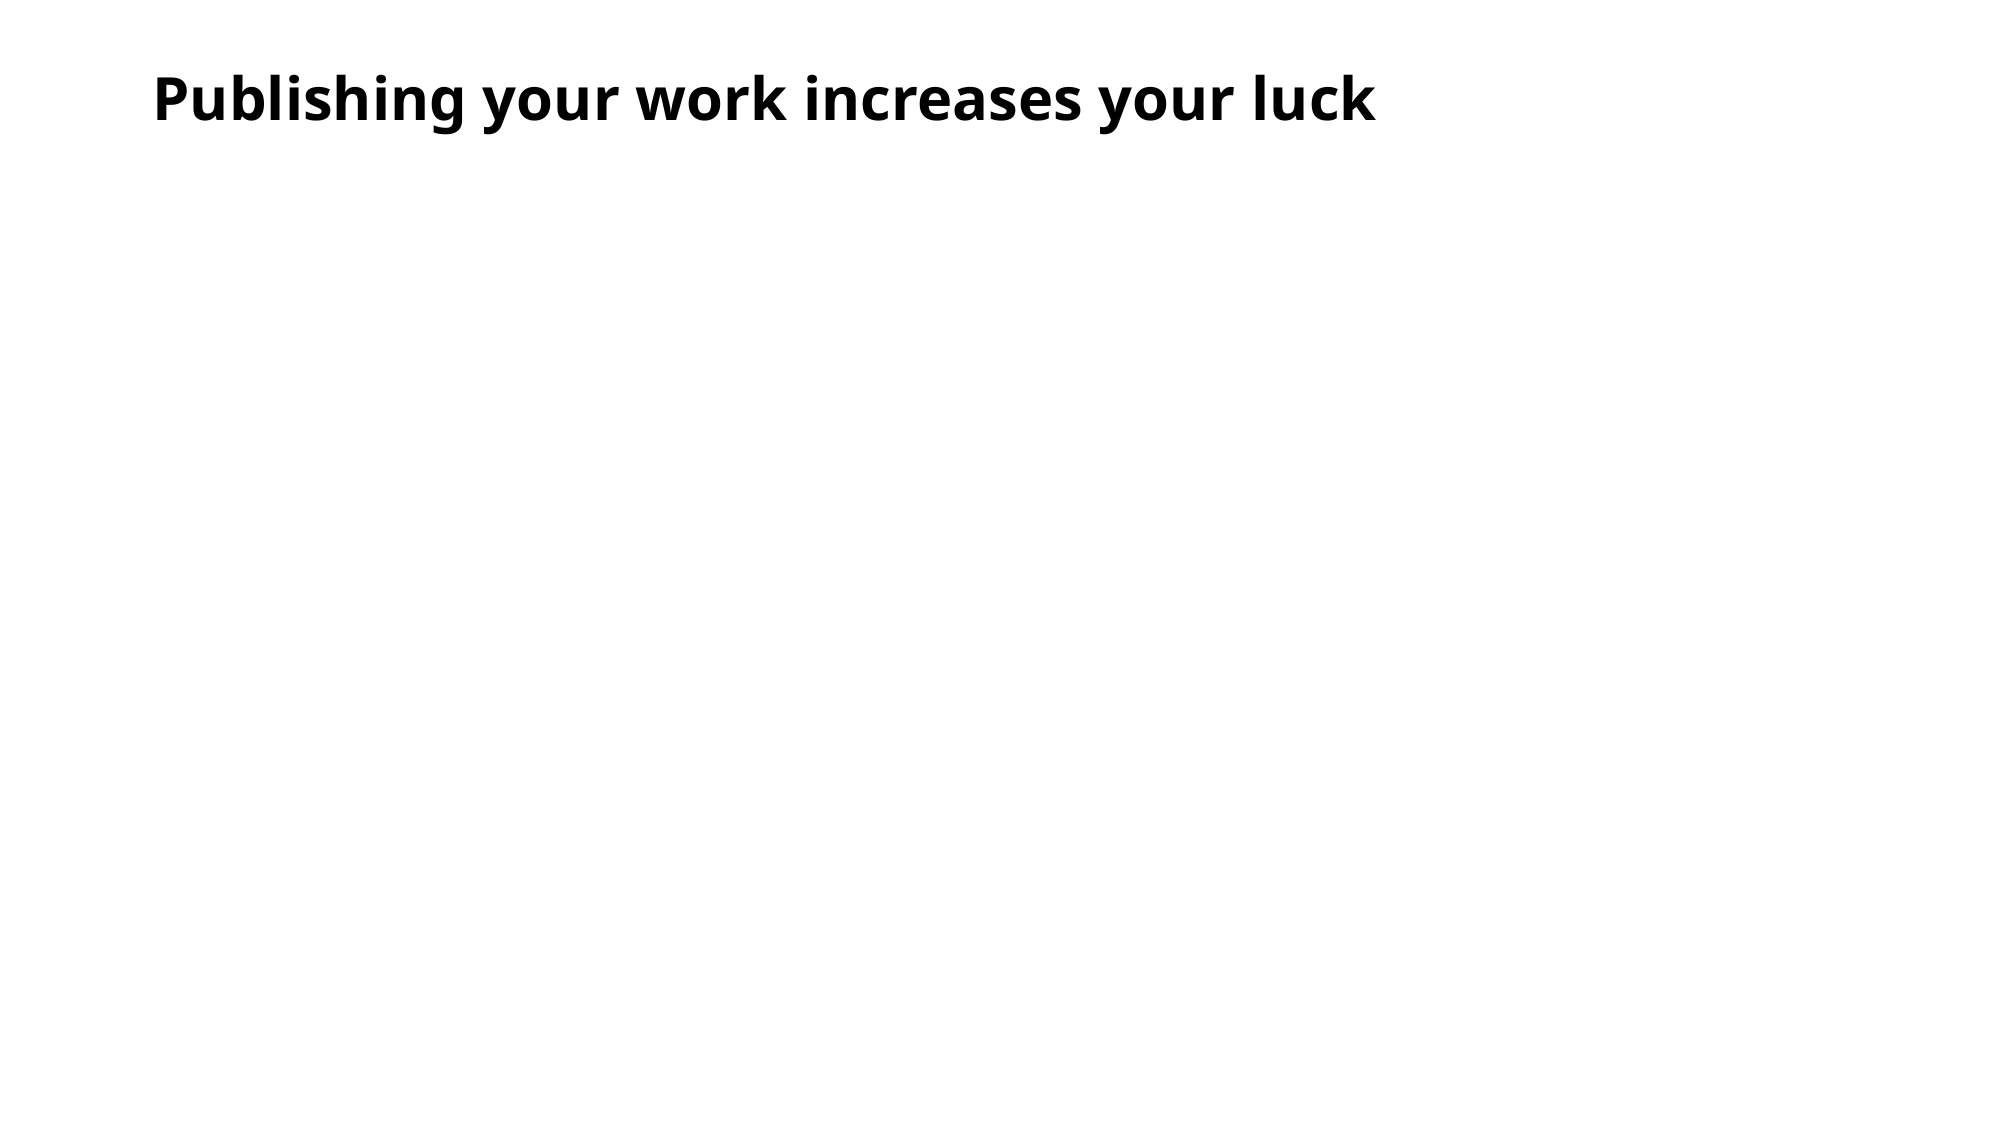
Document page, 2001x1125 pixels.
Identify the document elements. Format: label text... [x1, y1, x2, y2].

title Publishing your work increases your luck [137, 59, 1863, 278]
